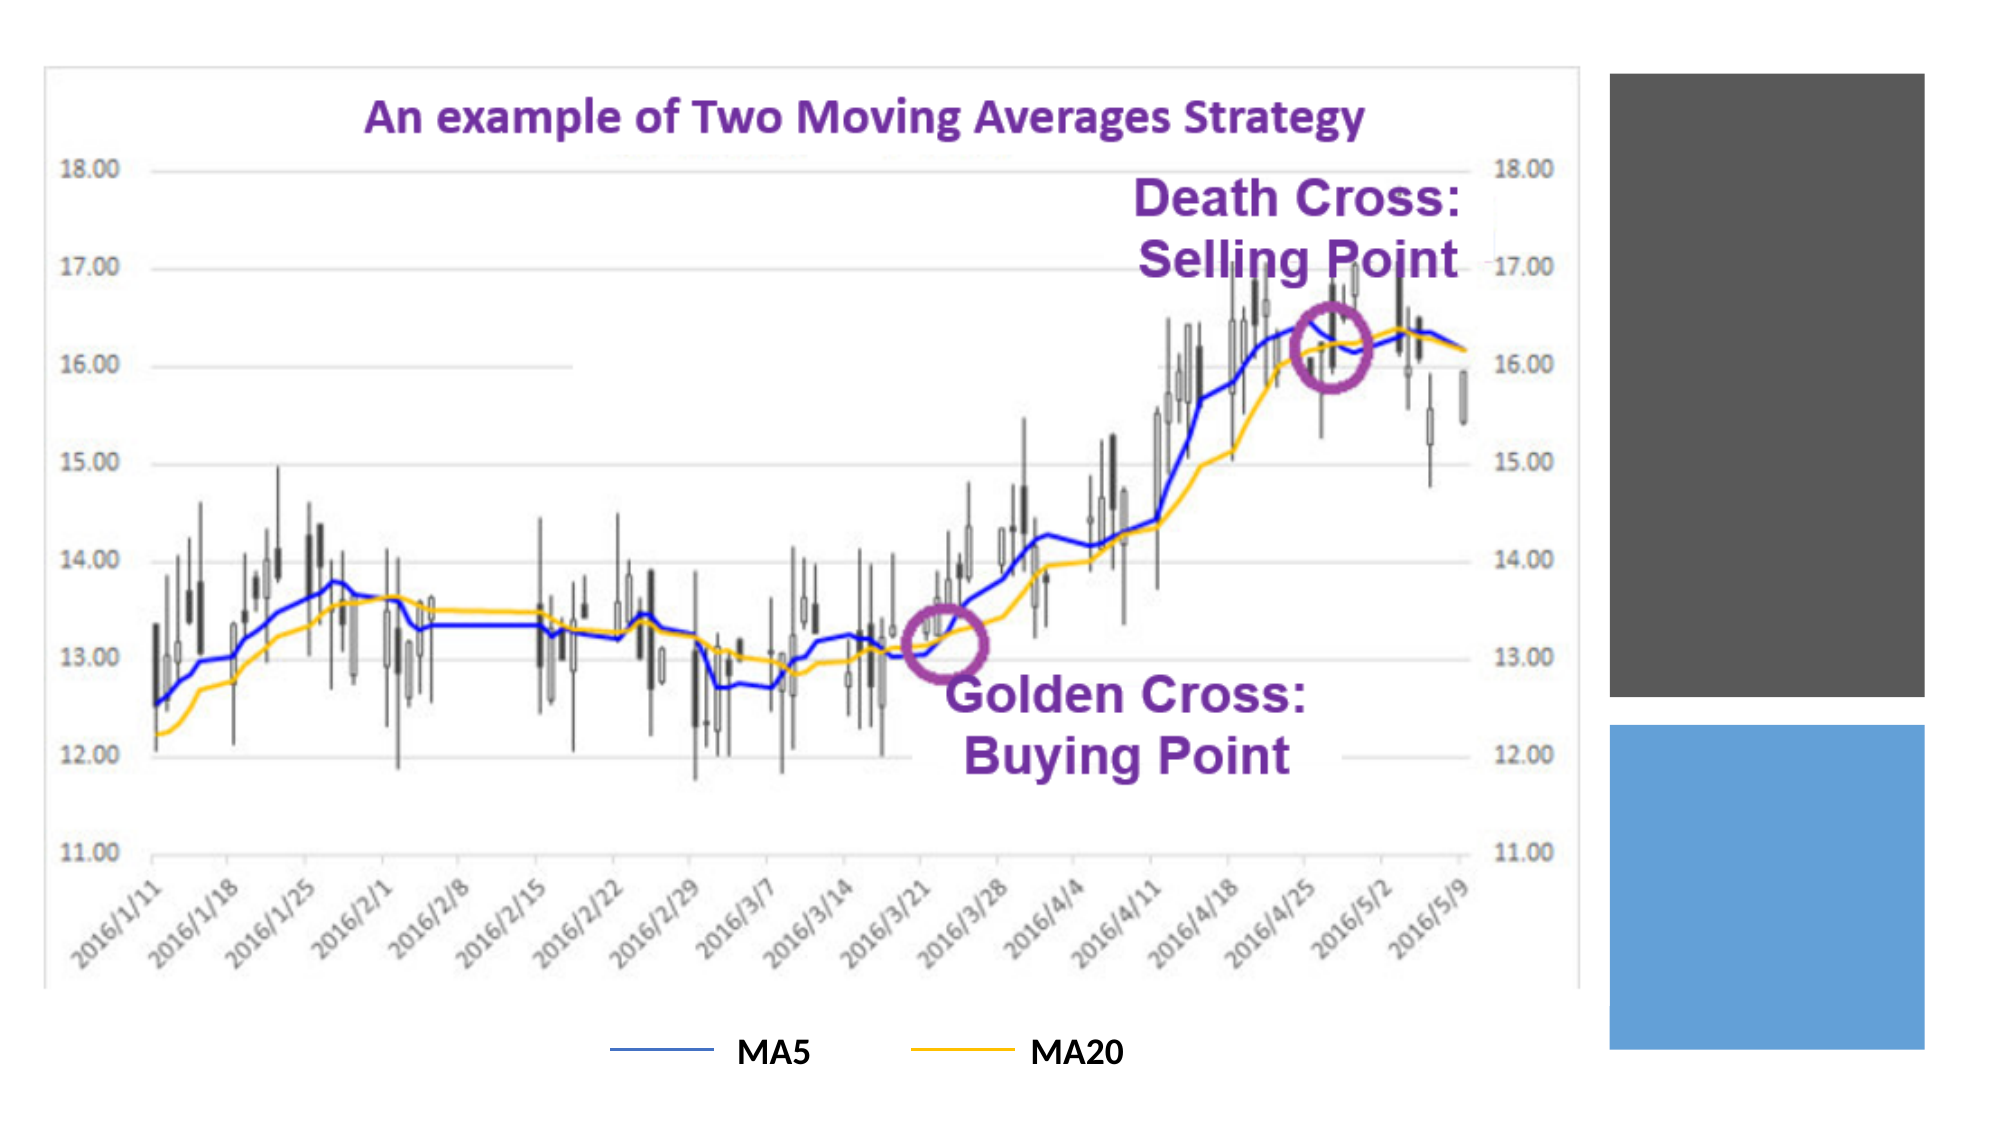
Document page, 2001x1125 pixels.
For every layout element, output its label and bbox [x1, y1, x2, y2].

text_box [610, 1019, 1205, 1080]
text_box [1609, 724, 1926, 1051]
text_box [1610, 72, 1926, 698]
picture [0, 32, 1610, 1006]
